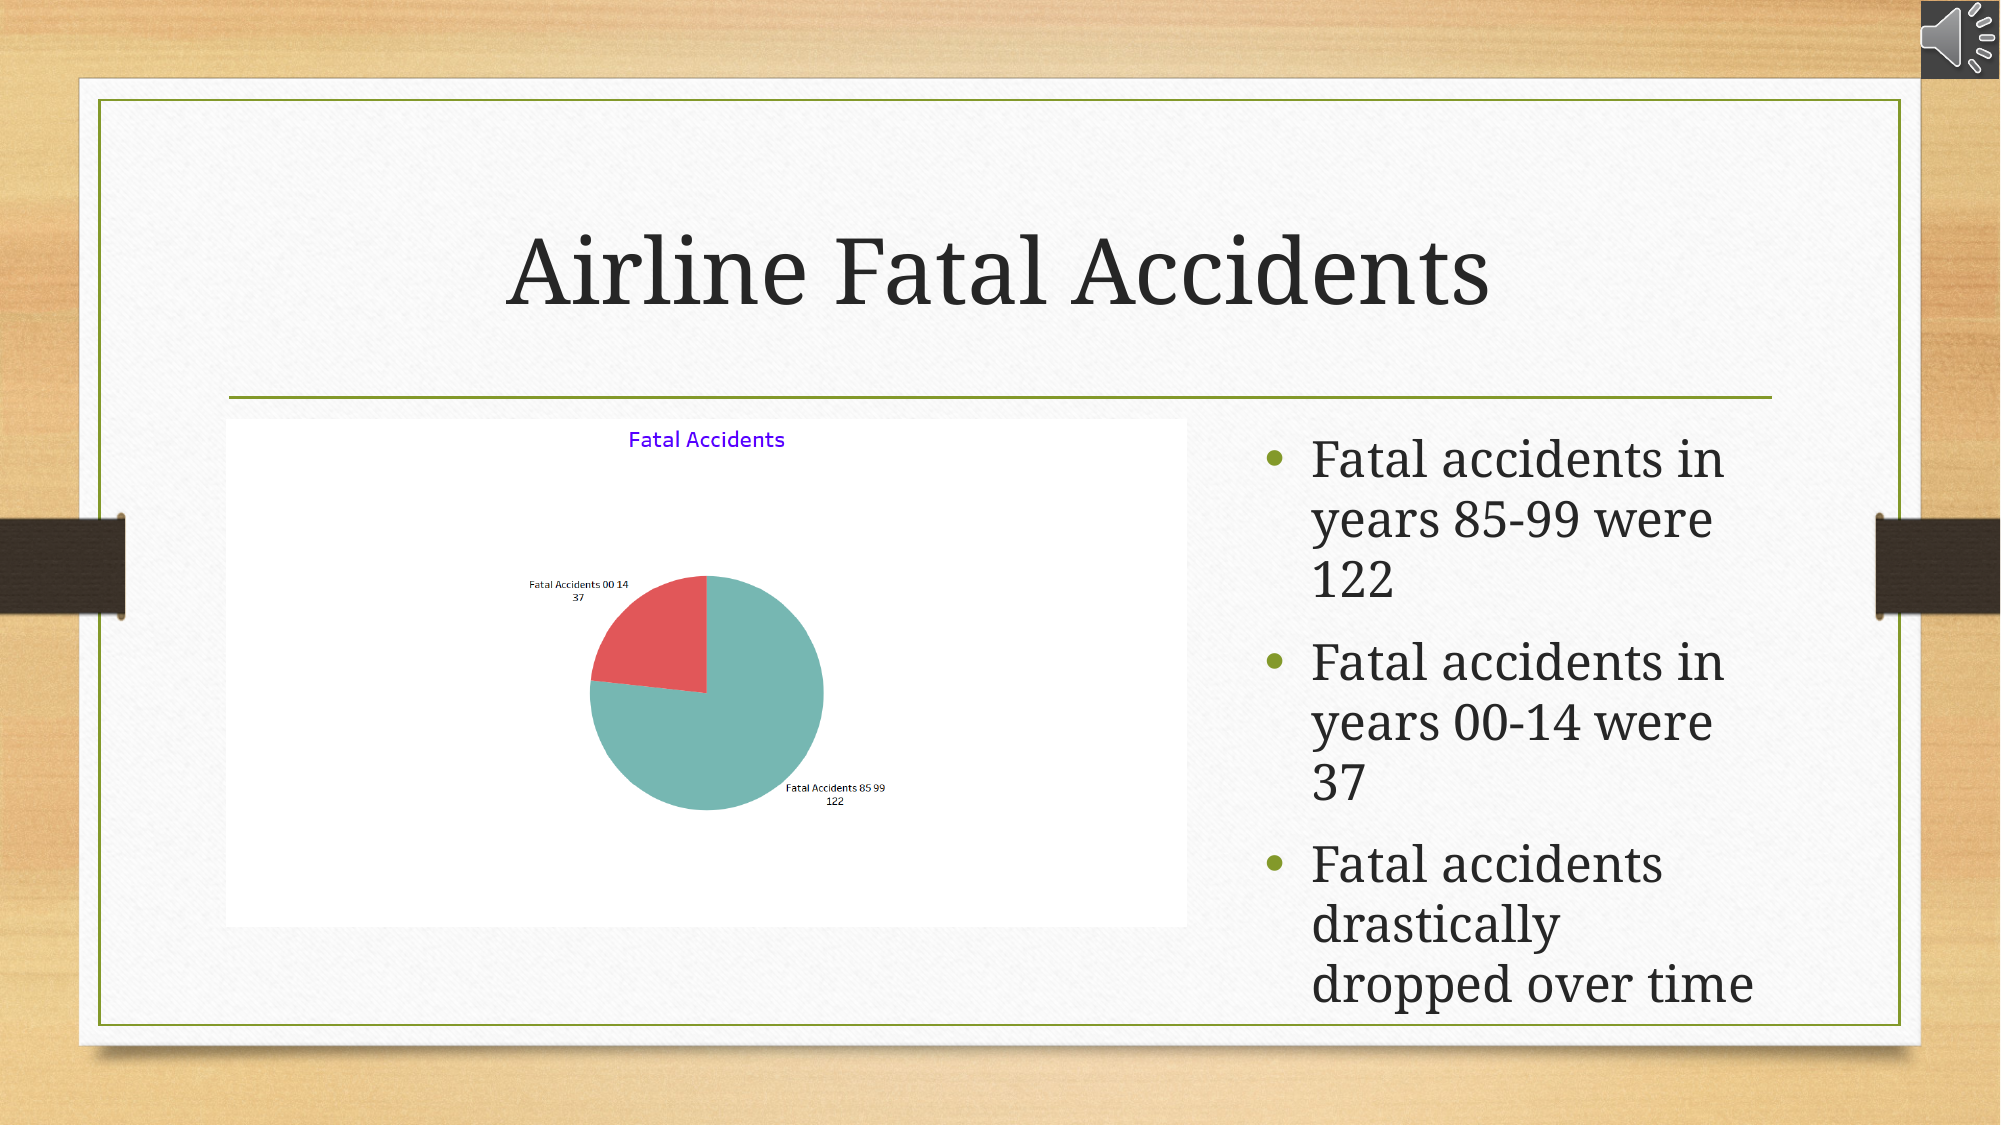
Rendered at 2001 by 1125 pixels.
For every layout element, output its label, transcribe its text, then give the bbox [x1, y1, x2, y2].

picture [0, 0, 2001, 1125]
list Fatal accidents in years 85-99 were 122 Fatal accidents in years 00-14 were 37 Fatal accidents drastically dropped over time [1249, 420, 1788, 963]
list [225, 419, 1188, 927]
title Airline Fatal Accidents [212, 161, 1788, 375]
